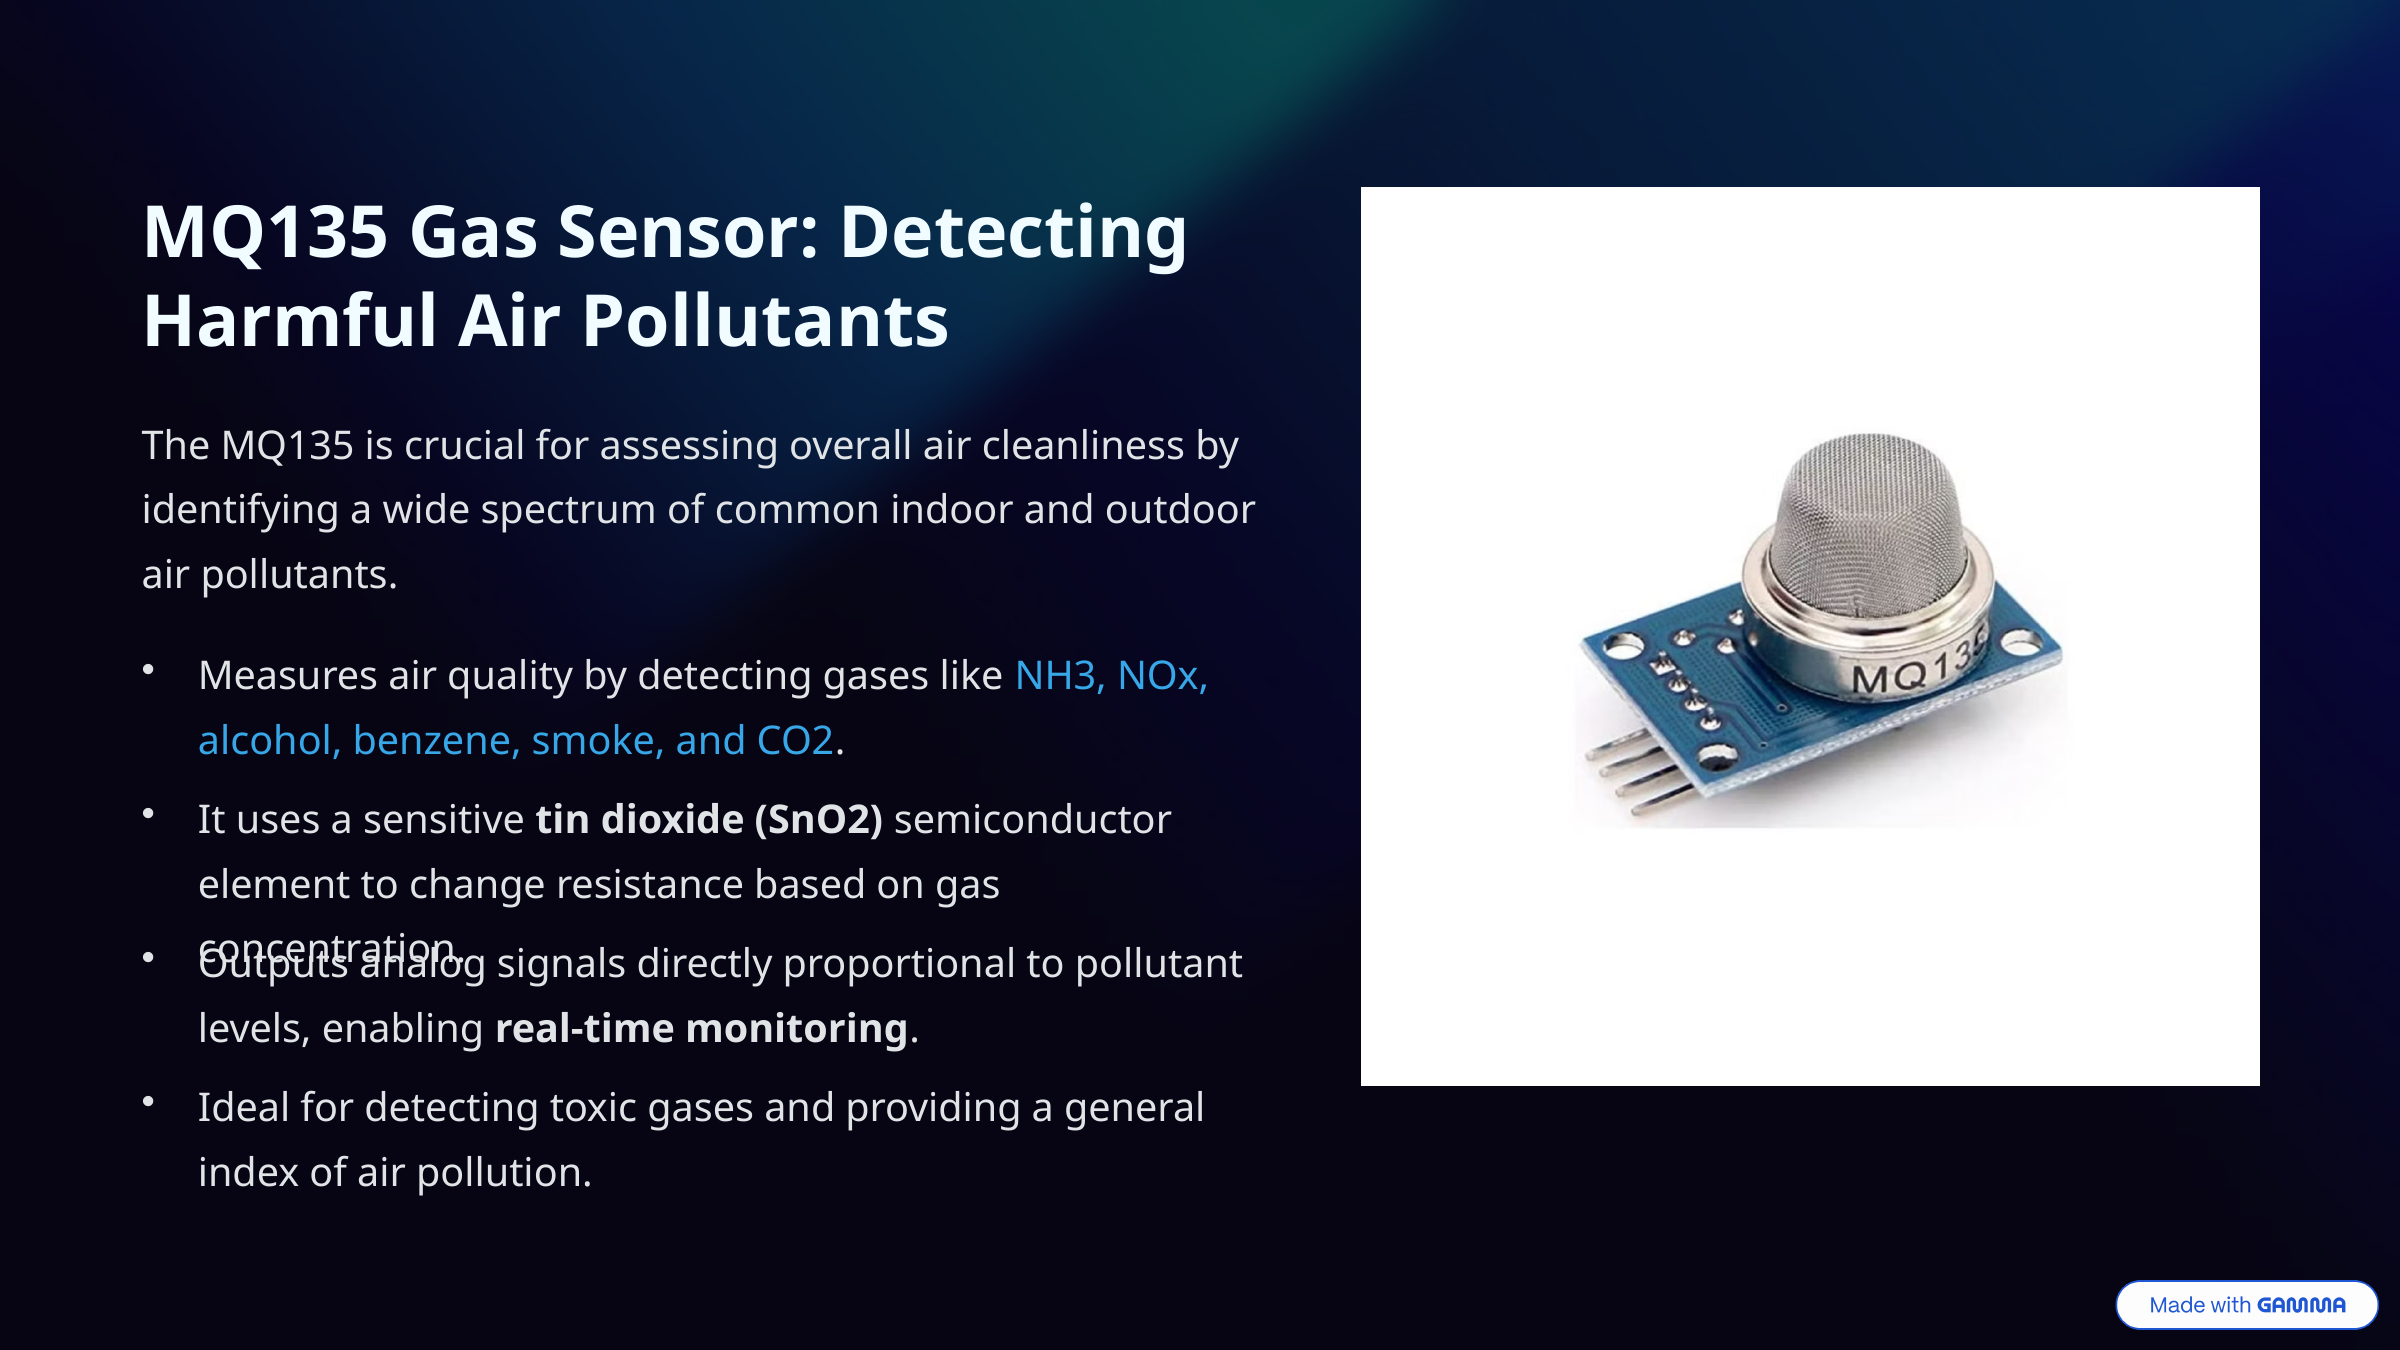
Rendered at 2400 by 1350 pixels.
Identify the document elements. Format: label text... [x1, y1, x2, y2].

text_box Ideal for detecting toxic gases and providing a general index of air pollution. [141, 1064, 1262, 1195]
text_box The MQ135 is crucial for assessing overall air cleanliness by identifying a wide spectrum of common indoor and outdoor air pollutants. [141, 402, 1262, 597]
text_box It uses a sensitive tin dioxide (SnO2) semiconductor element to change resistance based on gas concentration. [141, 777, 1262, 907]
text_box Measures air quality by detecting gases like NH3, NOx, alcohol, benzene, smoke, and CO2. [141, 633, 1262, 763]
text_box MQ135 Gas Sensor: Detecting Harmful Air Pollutants [141, 182, 1262, 362]
picture [2106, 1271, 2389, 1339]
picture [1361, 186, 2260, 1086]
text_box Outputs analog signals directly proportional to pollutant levels, enabling real-time monitoring. [141, 920, 1262, 1051]
